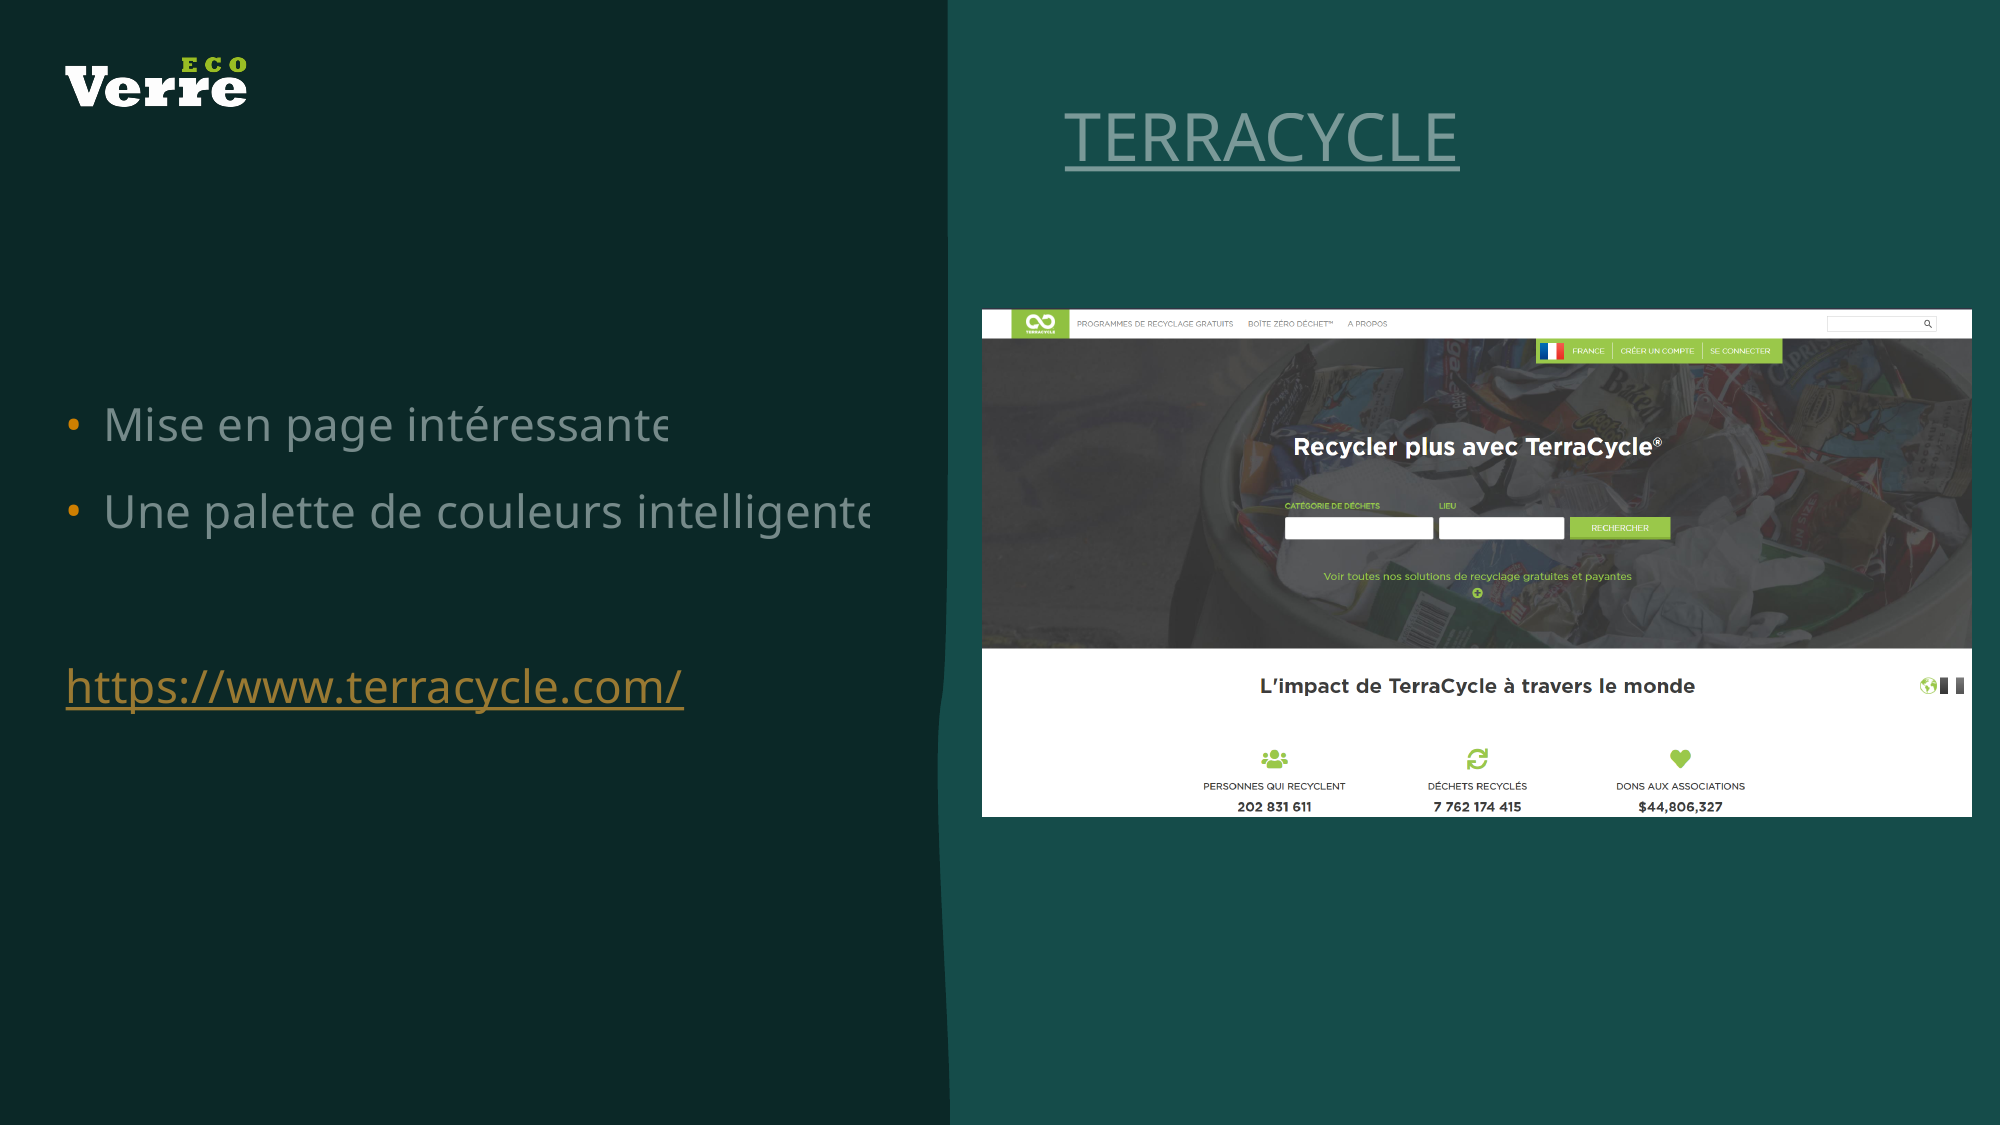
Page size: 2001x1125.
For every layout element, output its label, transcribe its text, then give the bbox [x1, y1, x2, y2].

list Mise en page intéressante Une palette de couleurs intelligente https://www.terracycle.com/ [65, 384, 932, 740]
picture [982, 308, 1972, 817]
text_box [0, 0, 951, 1125]
text_box TERRACYCLE [1049, 87, 1793, 183]
picture [65, 57, 247, 107]
text_box [939, 0, 2000, 1125]
